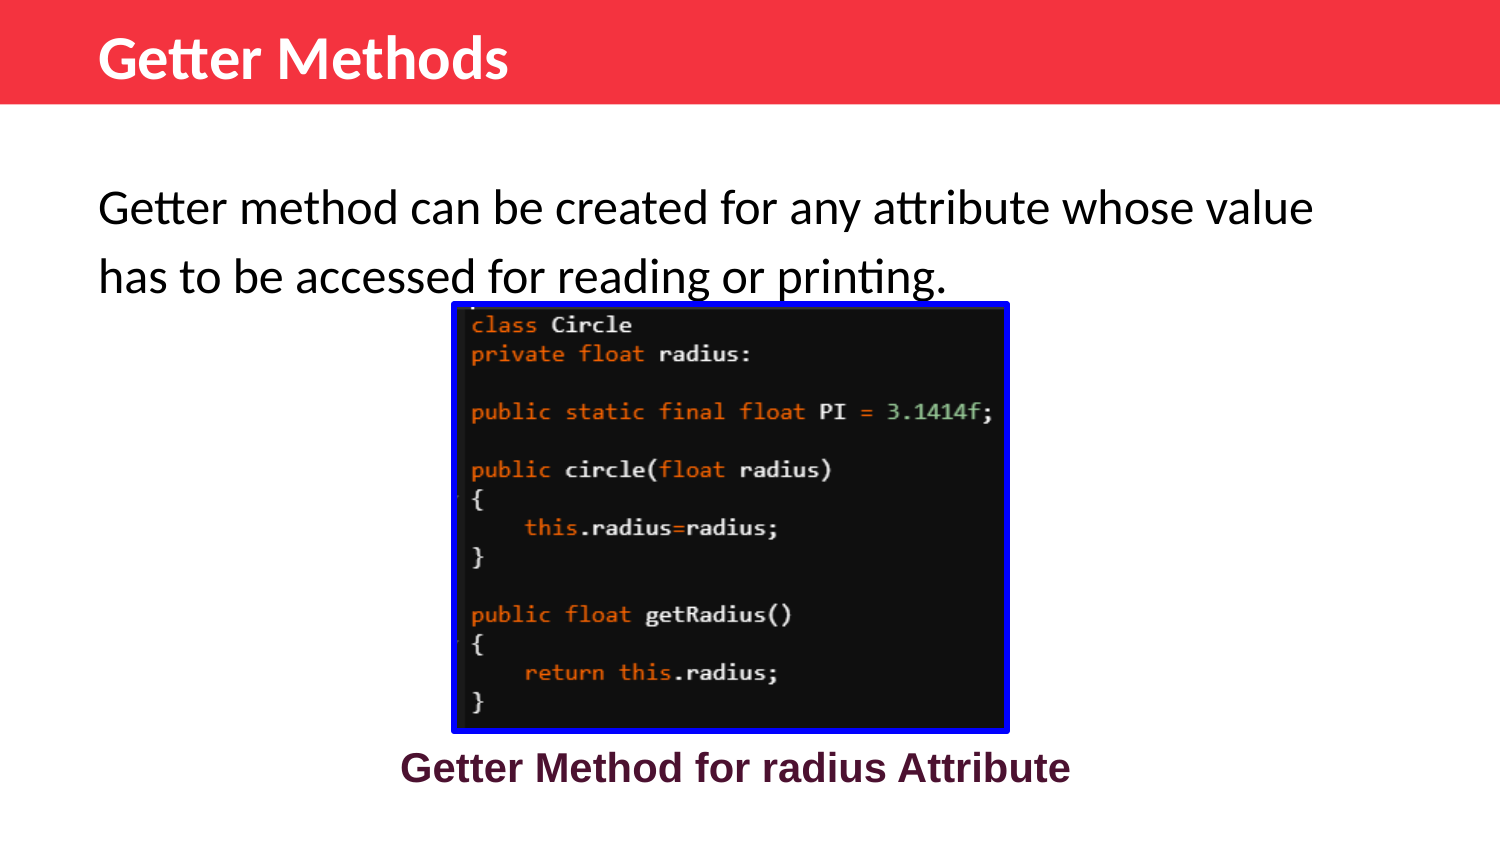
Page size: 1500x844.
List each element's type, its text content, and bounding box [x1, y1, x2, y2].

text_box Getter method can be created for any attribute whose value has to be accessed for reading or printing. [83, 150, 1398, 571]
text_box Getter Method for radius Attribute [380, 725, 1092, 795]
text_box [0, 0, 1500, 105]
text_box Getter Methods [83, 2, 1060, 138]
picture [456, 307, 1004, 729]
